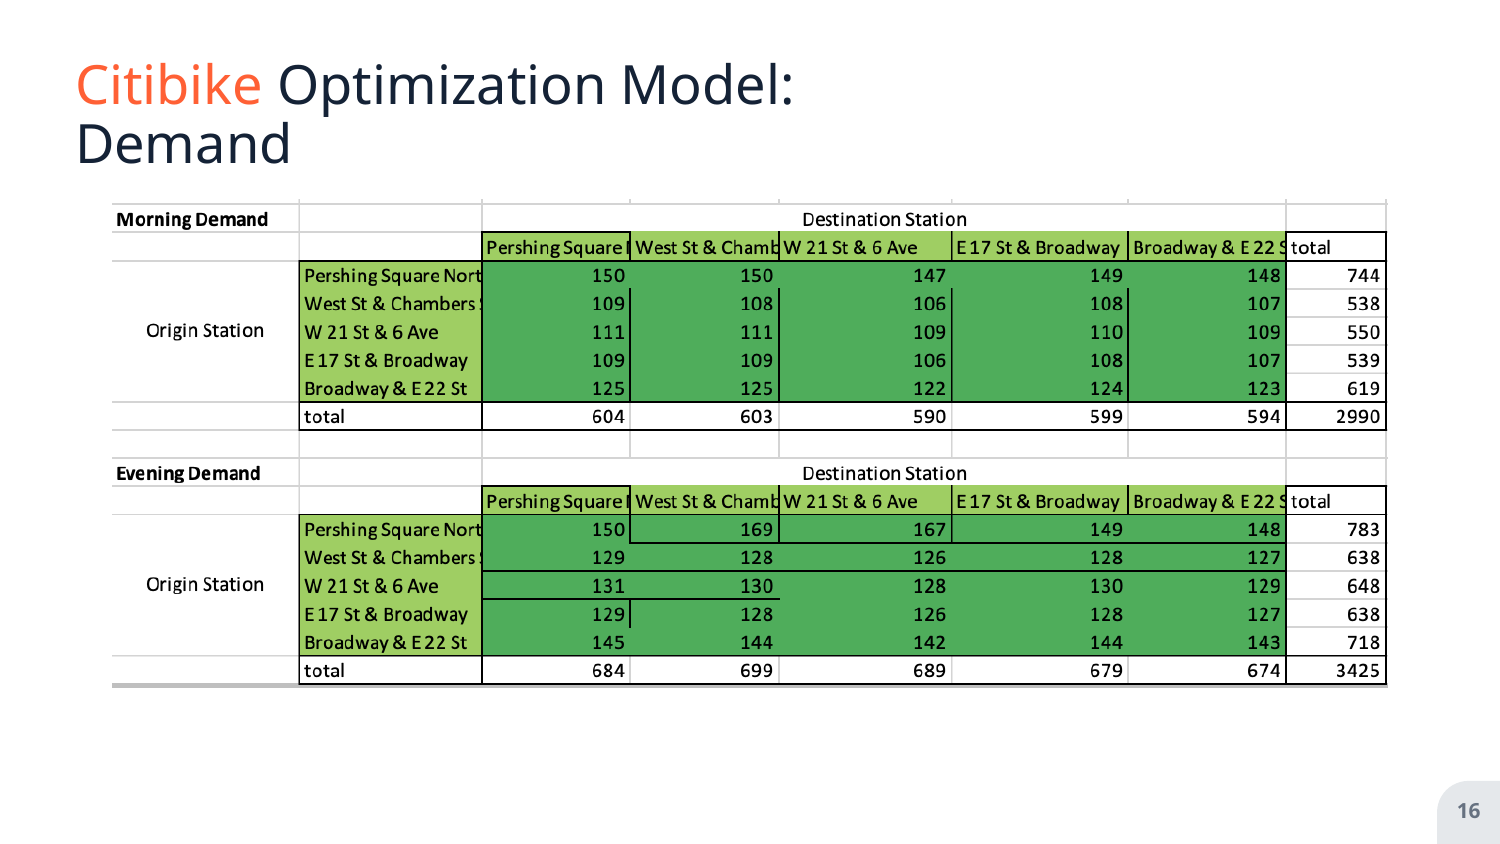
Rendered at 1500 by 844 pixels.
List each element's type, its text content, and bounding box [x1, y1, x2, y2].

title Citibike Optimization Model: Demand [75, 0, 846, 233]
picture [112, 199, 1388, 689]
slide_number 16 [1437, 780, 1500, 844]
